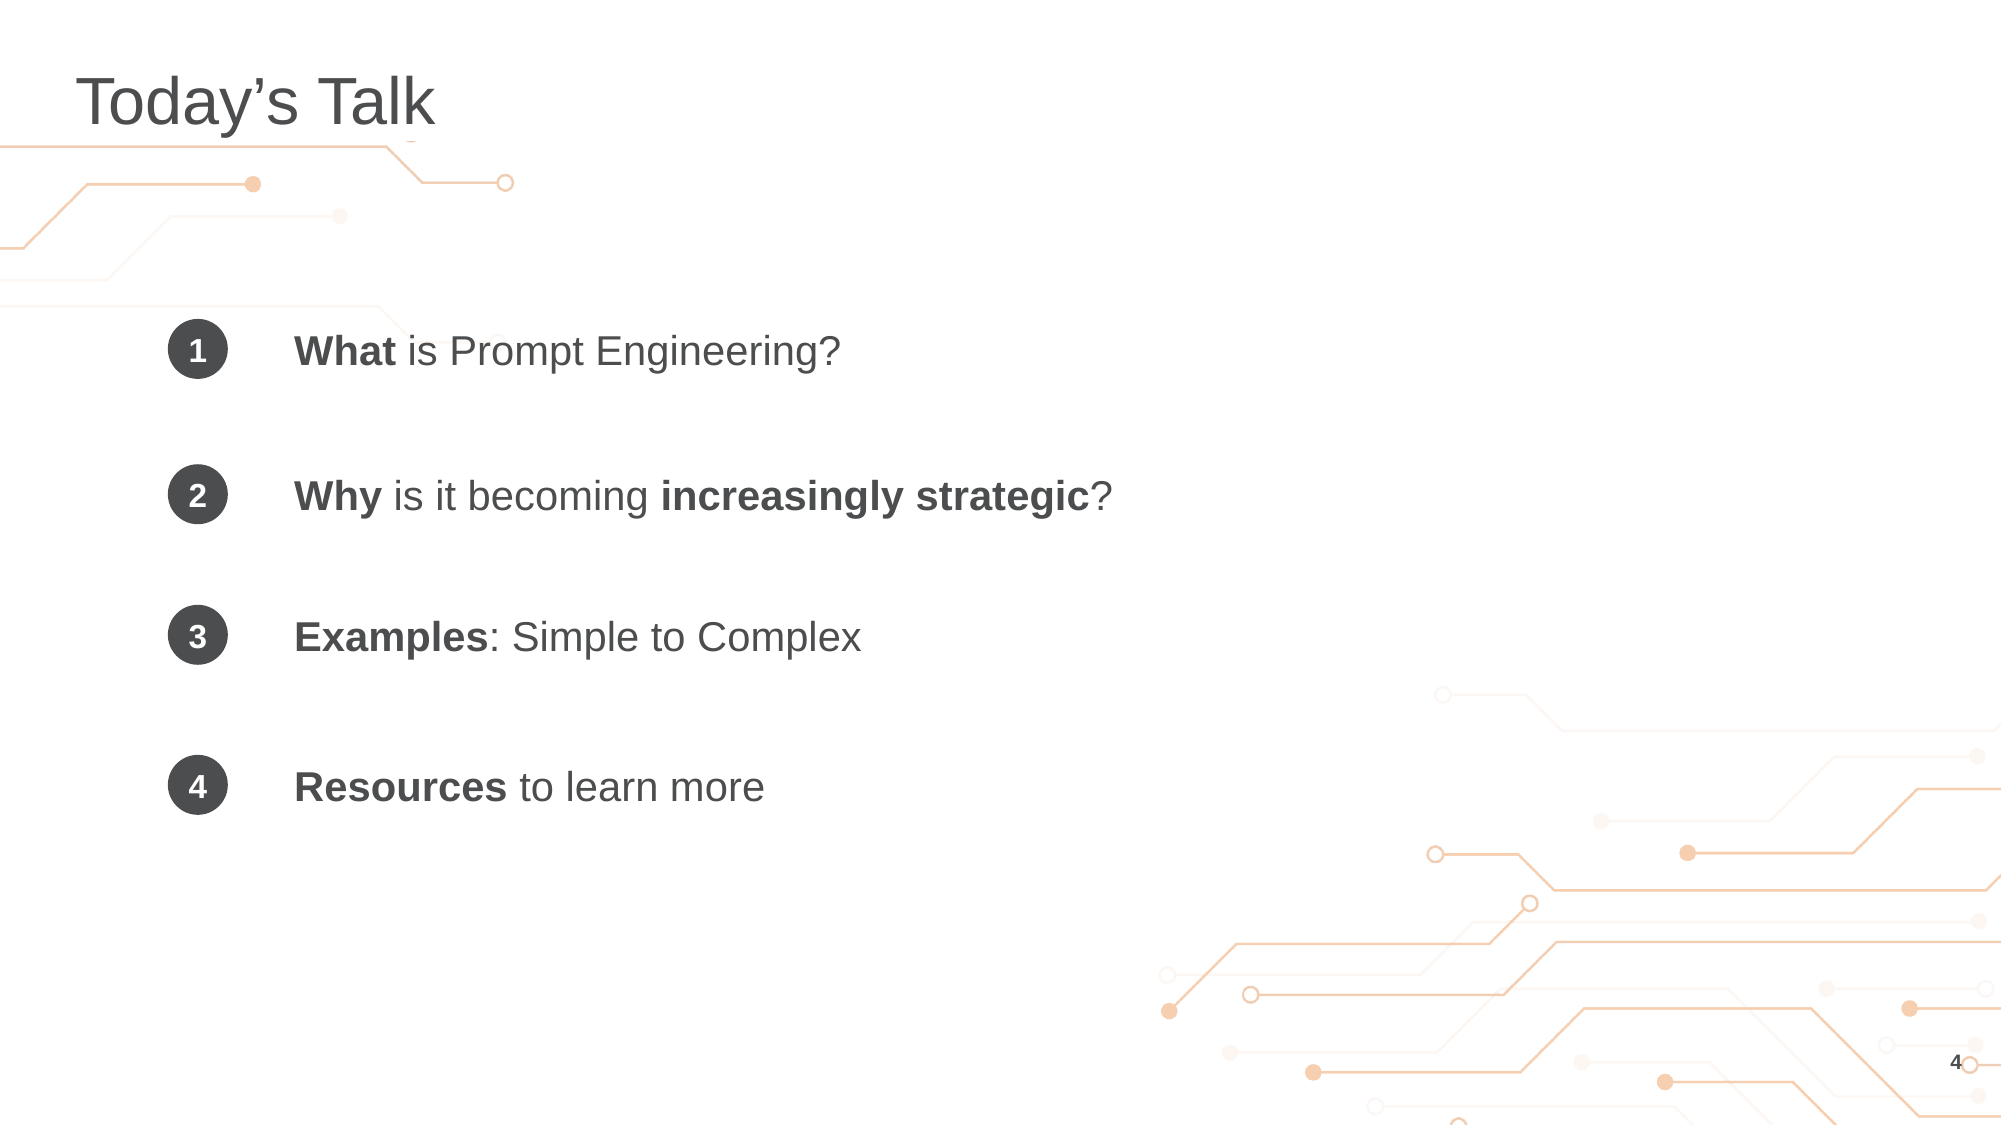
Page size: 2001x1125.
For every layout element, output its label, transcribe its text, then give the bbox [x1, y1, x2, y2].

text_box What is Prompt Engineering? [294, 323, 896, 374]
text_box 3 [167, 604, 228, 665]
title Today’s Talk [75, 67, 1650, 140]
text_box Why is it becoming increasingly strategic? [294, 468, 1497, 582]
text_box Examples: Simple to Complex [294, 609, 1025, 660]
text_box 2 [167, 464, 228, 525]
text_box Resources to learn more [294, 759, 844, 810]
text_box 1 [167, 318, 228, 379]
text_box 4 [167, 754, 228, 815]
